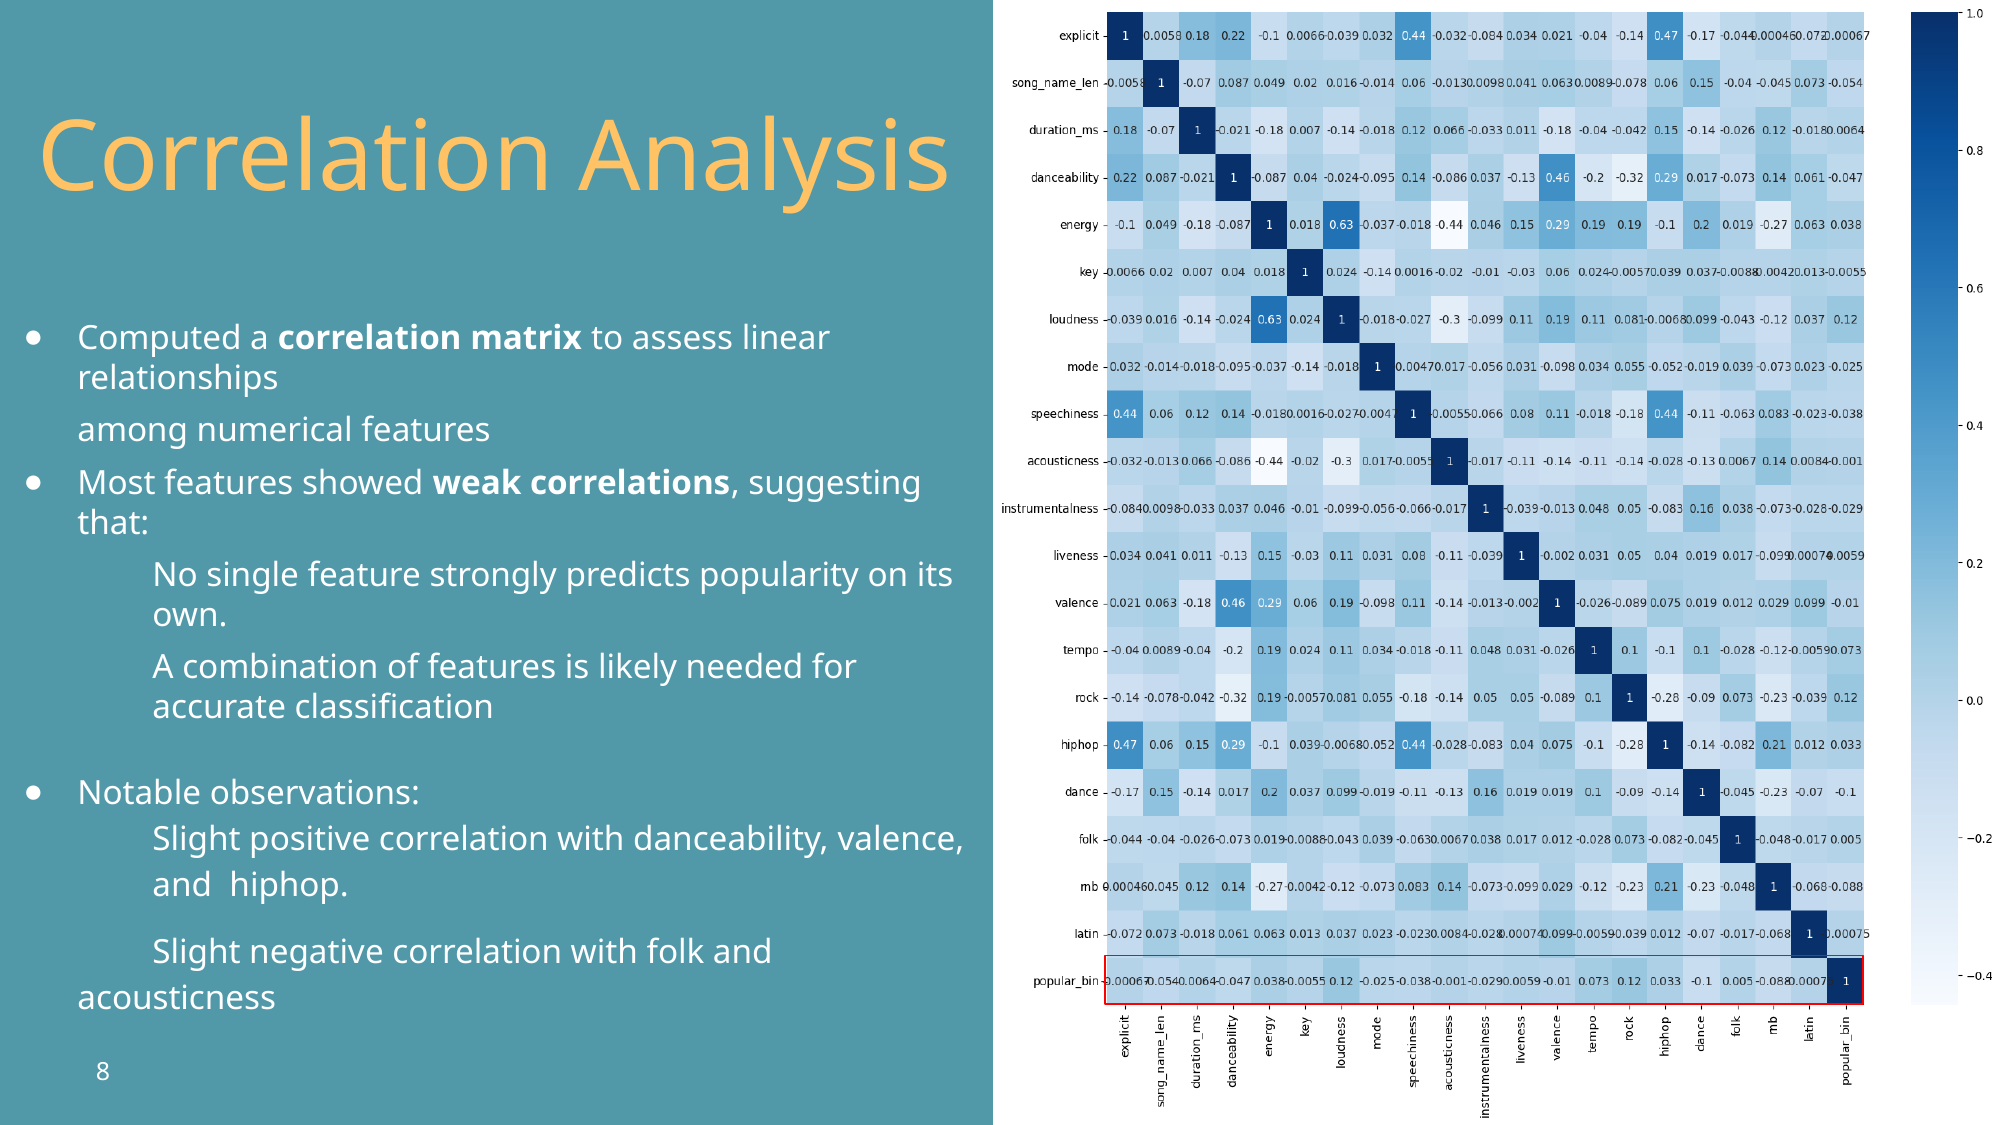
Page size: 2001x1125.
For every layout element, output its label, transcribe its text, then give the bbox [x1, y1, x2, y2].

title Correlation Analysis [22, 50, 988, 268]
list Computed a correlation matrix to assess linear relationships among numerical features Most features showed weak correlations, suggesting that: No single feature strongly predicts popularity on its own. A combination of features is likely needed for accurate classification Notable observations: Slight positive correlation with danceability, valence, and hiphop. Slight negative correlation with folk and acousticness [0, 308, 988, 956]
picture [993, 0, 2000, 1125]
slide_number 8 [80, 1042, 263, 1103]
